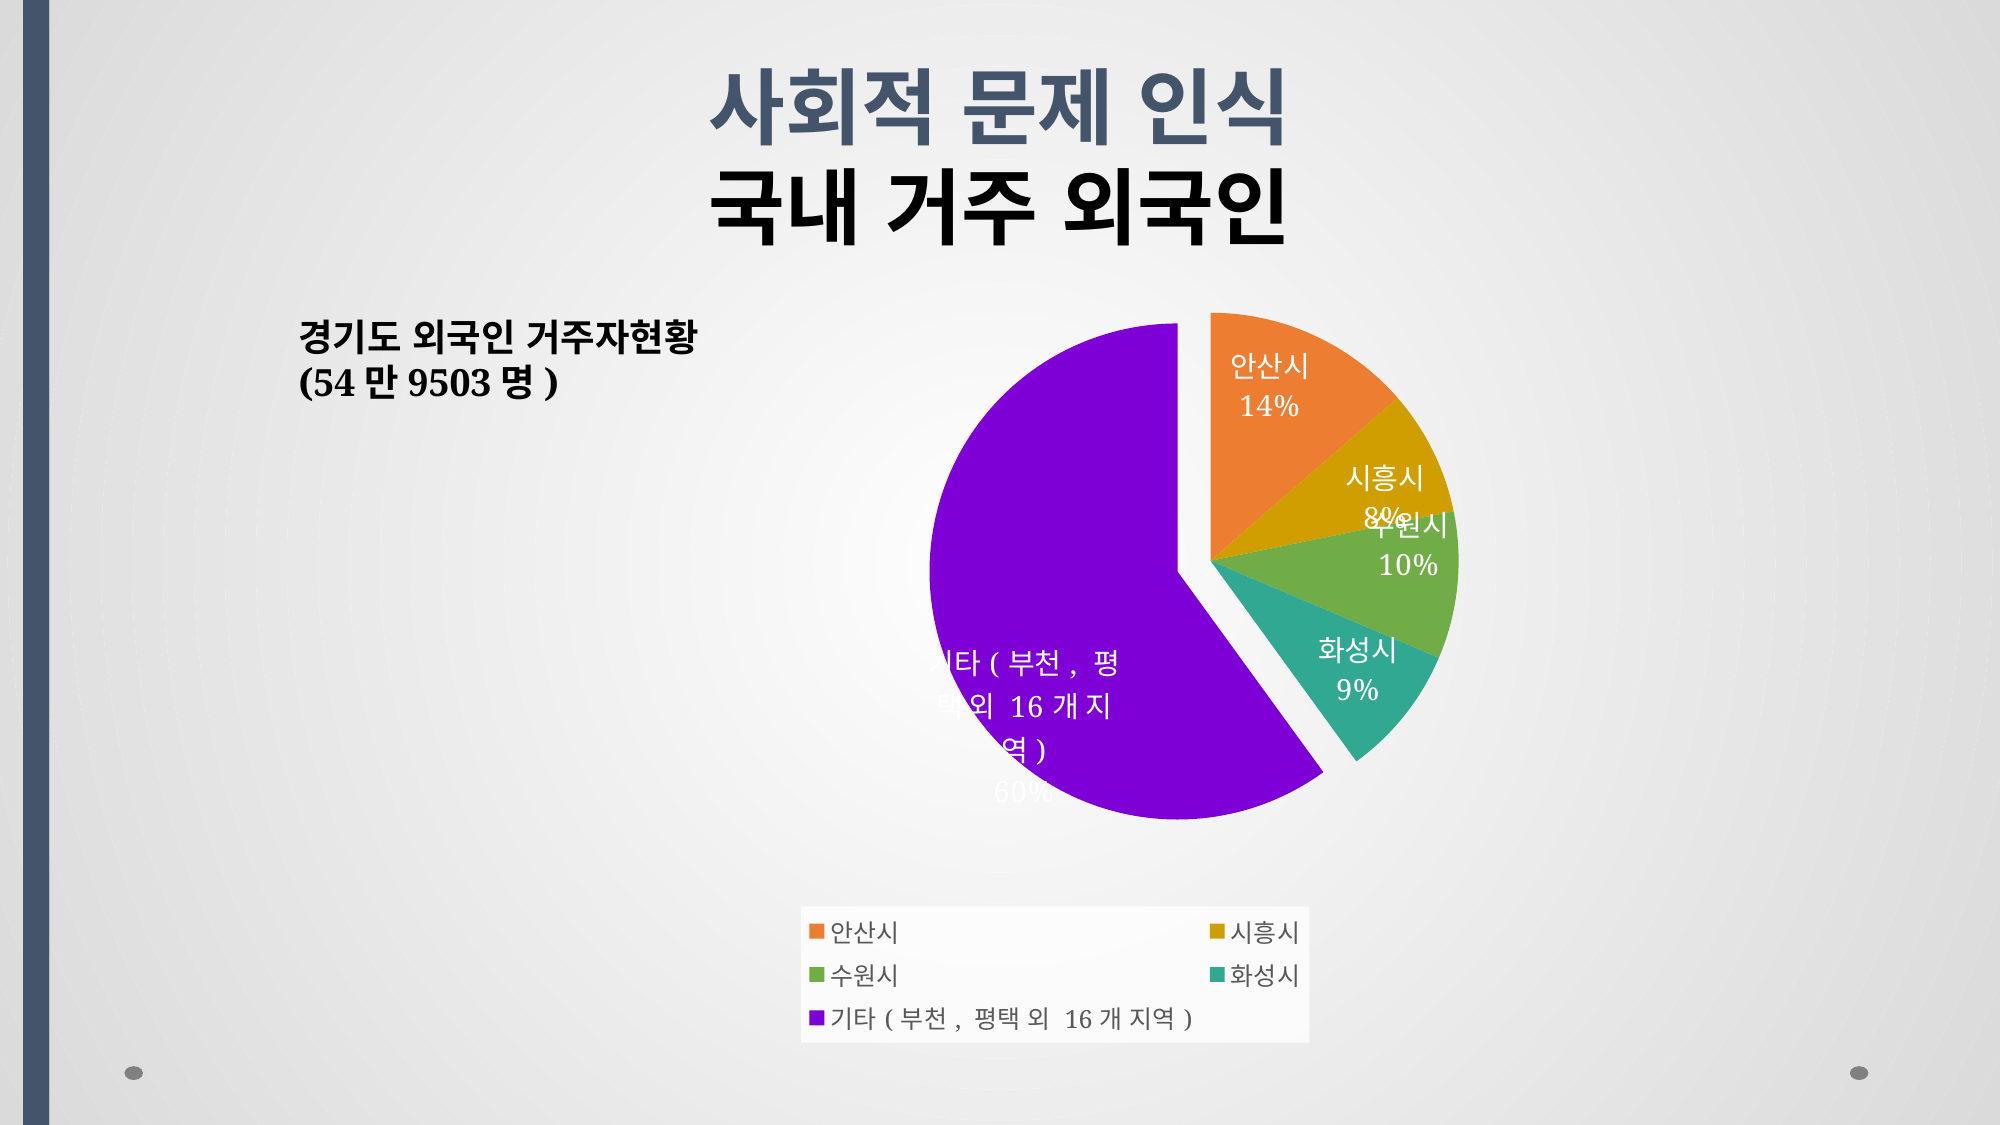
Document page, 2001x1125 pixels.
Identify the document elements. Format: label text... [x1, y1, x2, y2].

chart [504, 262, 1607, 1043]
title 사회적 문제 인식 국내 거주 외국인 [99, 0, 1900, 263]
text_box 경기도 외국인 거주자현황 (54만9503명) [283, 306, 504, 412]
